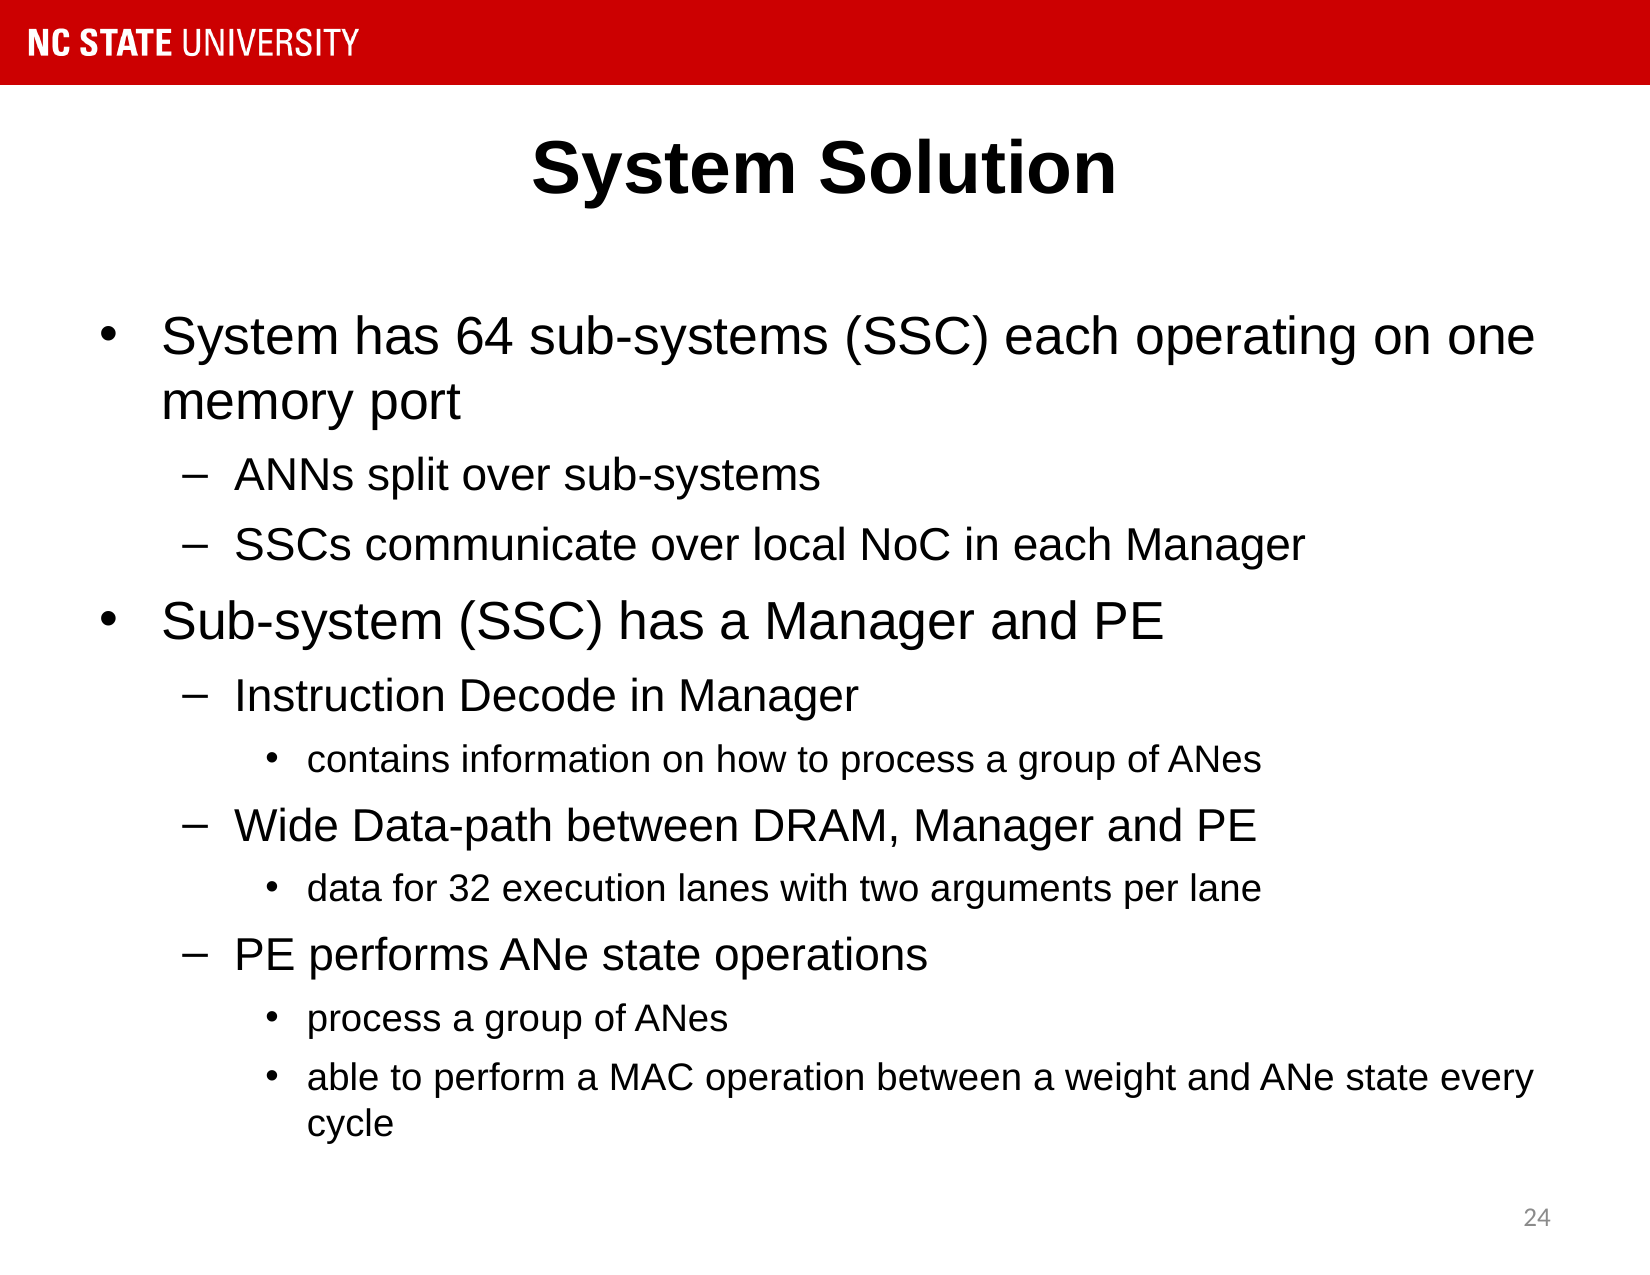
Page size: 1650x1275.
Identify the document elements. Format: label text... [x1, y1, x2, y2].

slide_number 24 [1182, 1181, 1568, 1250]
list System has 64 sub-systems (SSC) each operating on one memory port ANNs split over sub-systems SSCs communicate over local NoC in each Manager Sub-system (SSC) has a Manager and PE Instruction Decode in Manager contains information on how to process a group of ANes Wide Data-path between DRAM, Manager and PE data for 32 execution lanes with two arguments per lane PE performs ANe state operations process a group of ANes able to perform a MAC operation between a weight and ANe state every cycle [82, 212, 1568, 1160]
title System Solution [82, 64, 1568, 212]
picture [0, 0, 1650, 85]
